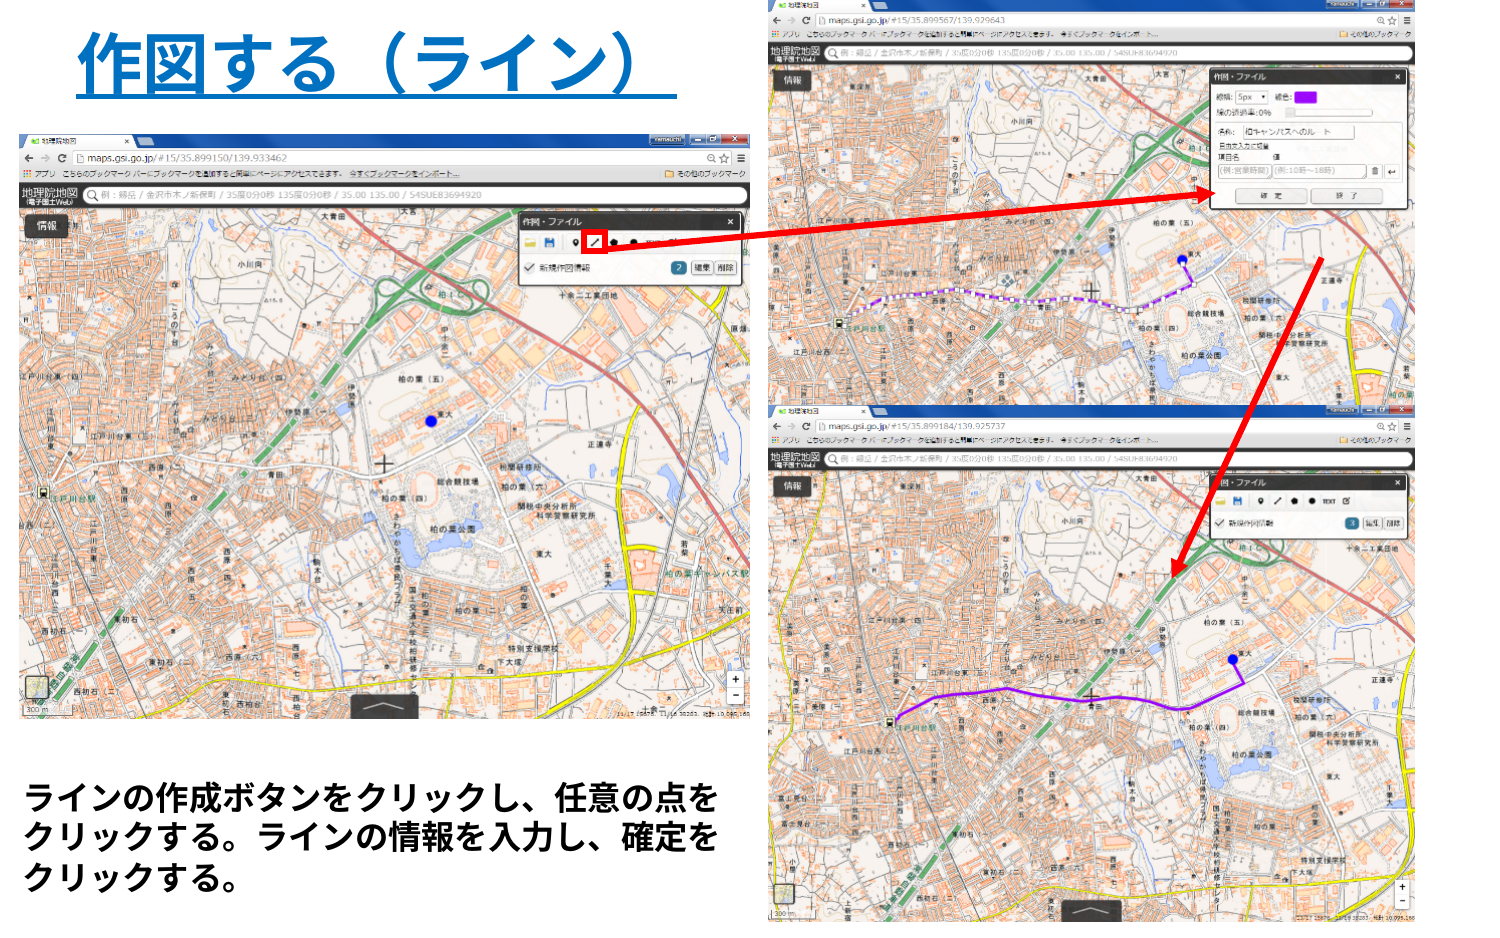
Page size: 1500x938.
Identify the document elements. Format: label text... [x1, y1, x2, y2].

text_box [605, 193, 1216, 250]
text_box ラインの作成ボタンをクリックし、任意の点をクリックする。ラインの情報を入力し、確定をクリックする。 [8, 769, 741, 904]
title 作図する（ライン） [60, 25, 768, 109]
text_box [1171, 257, 1322, 579]
picture [19, 134, 750, 719]
picture [768, 0, 1415, 922]
